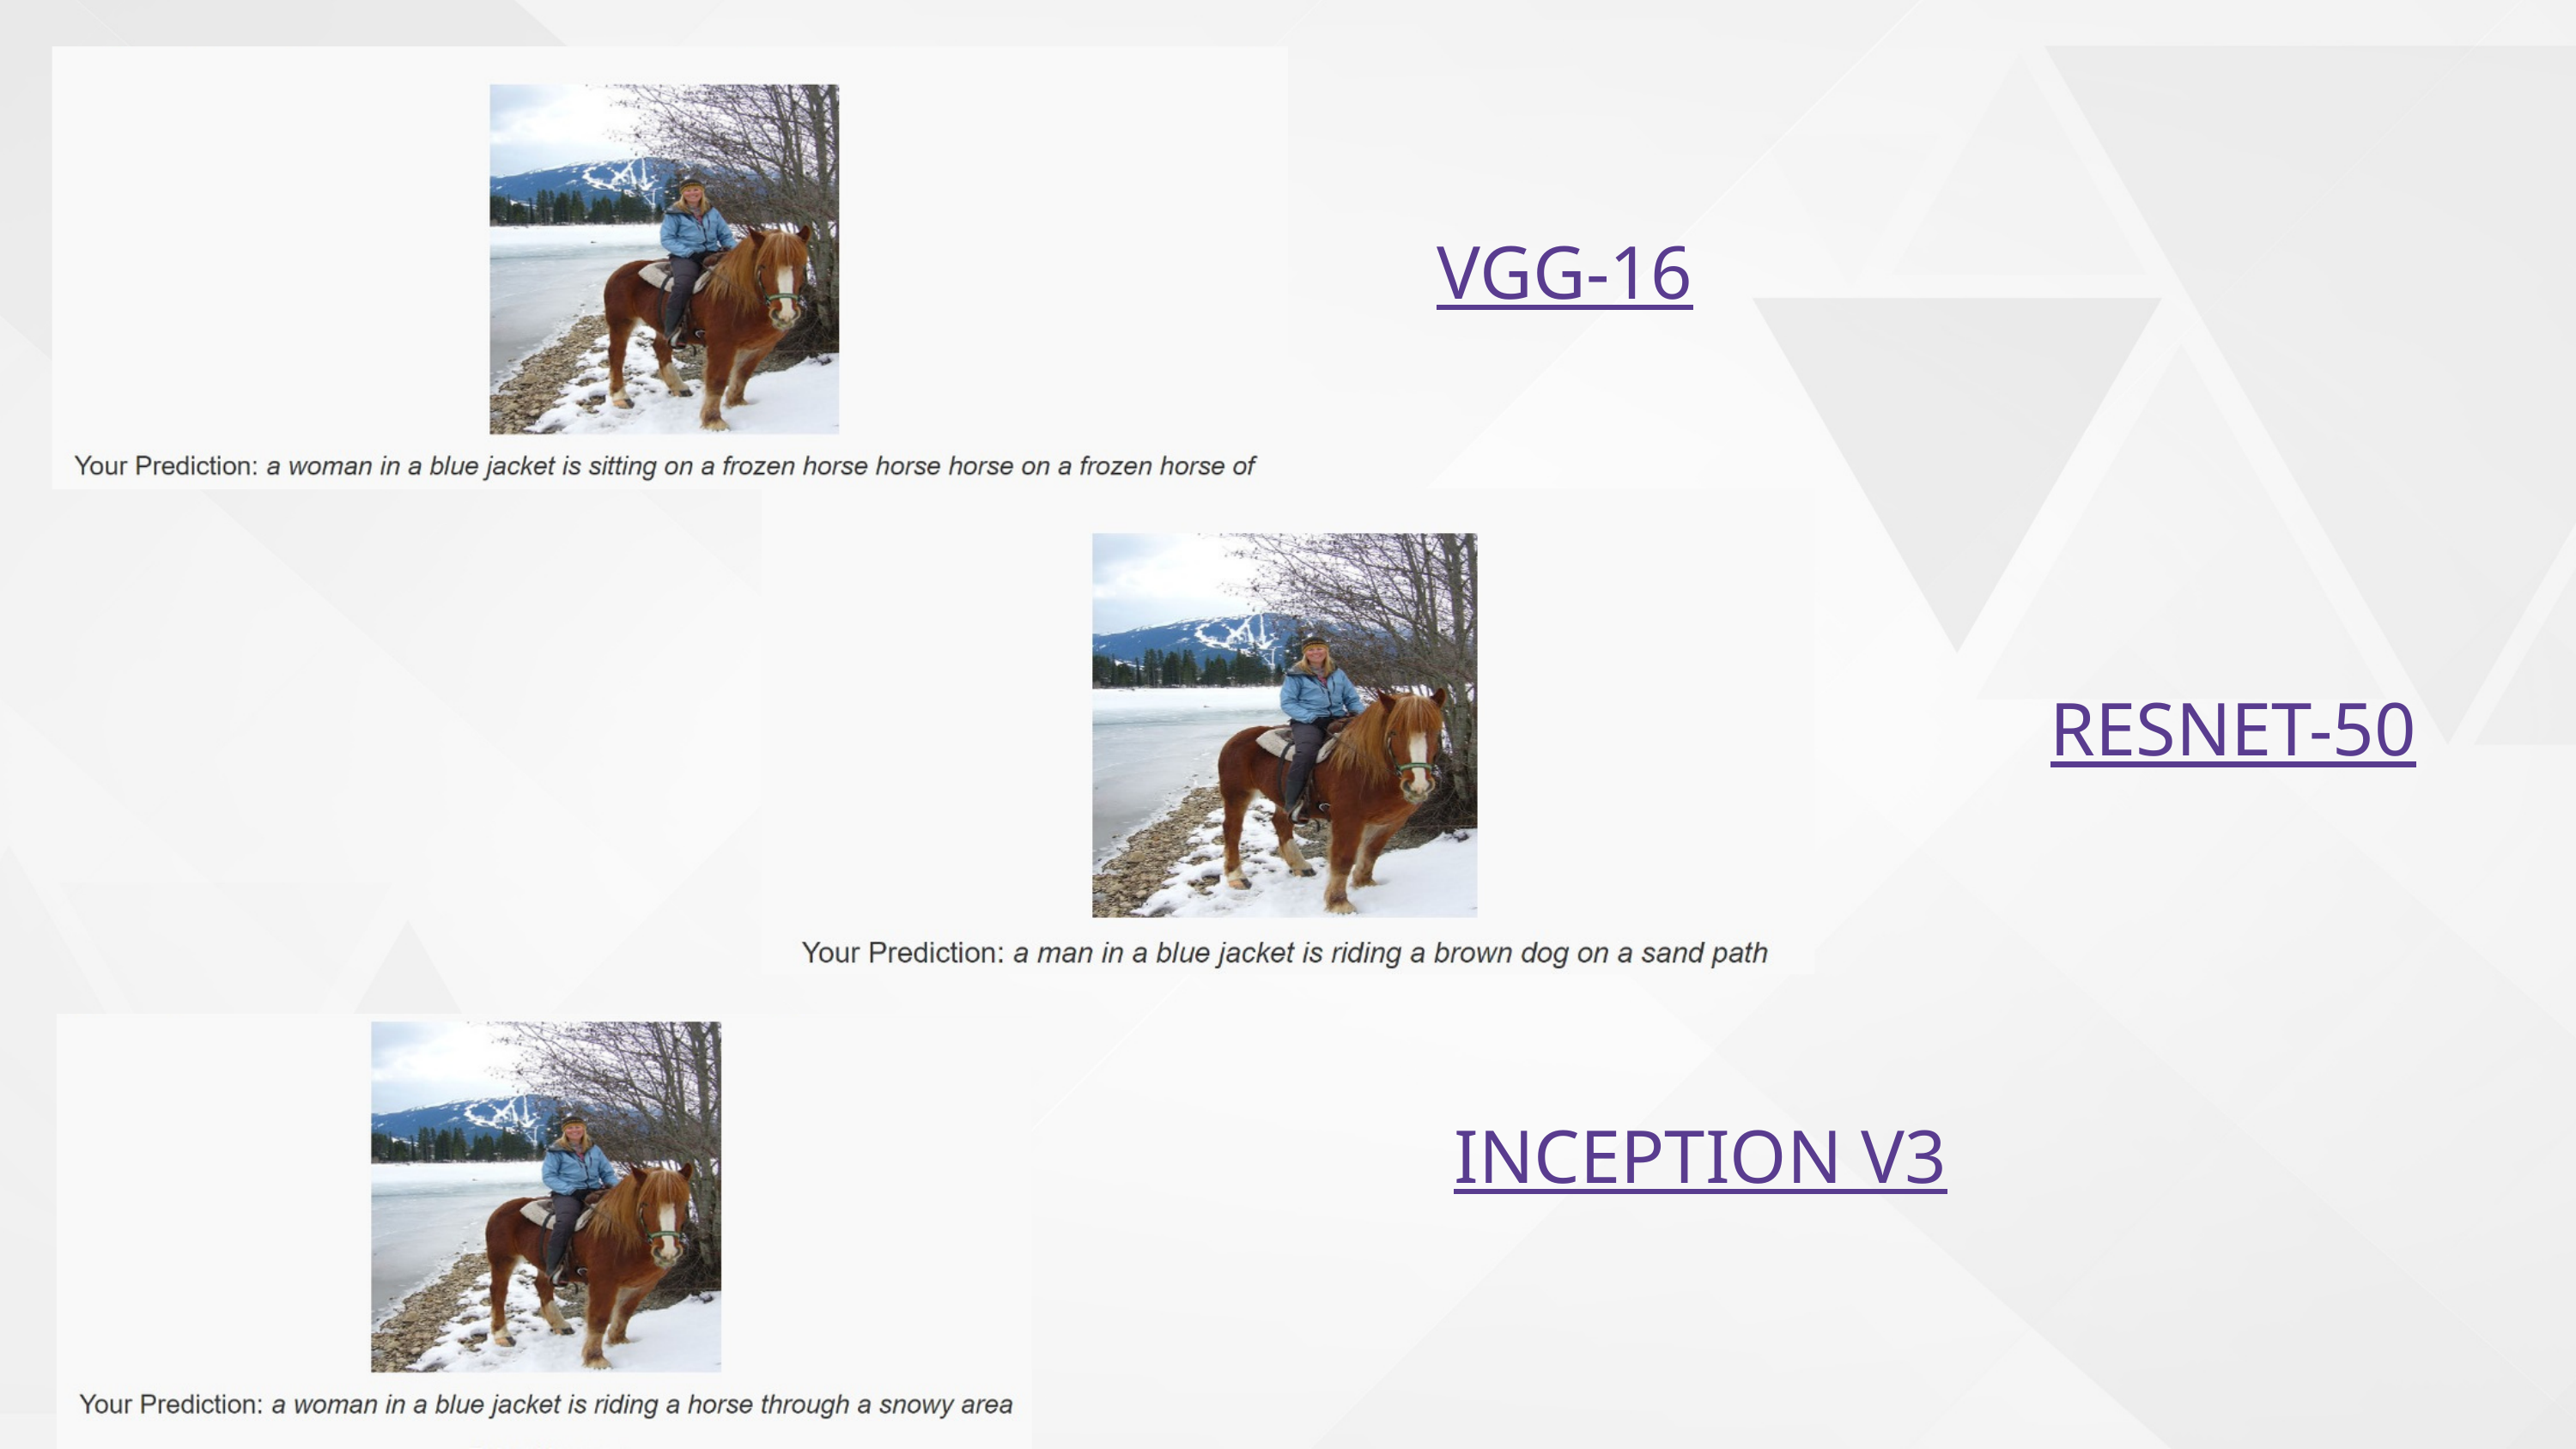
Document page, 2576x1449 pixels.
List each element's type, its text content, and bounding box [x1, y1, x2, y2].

text_box [52, 46, 1288, 489]
text_box VGG-16 [1031, 211, 2098, 314]
text_box [761, 488, 1815, 974]
text_box [56, 1014, 1032, 1449]
text_box RESNET-50 [1700, 668, 2576, 771]
text_box INCEPTION V3 [1167, 1095, 2233, 1198]
text_box [0, 0, 2576, 1449]
